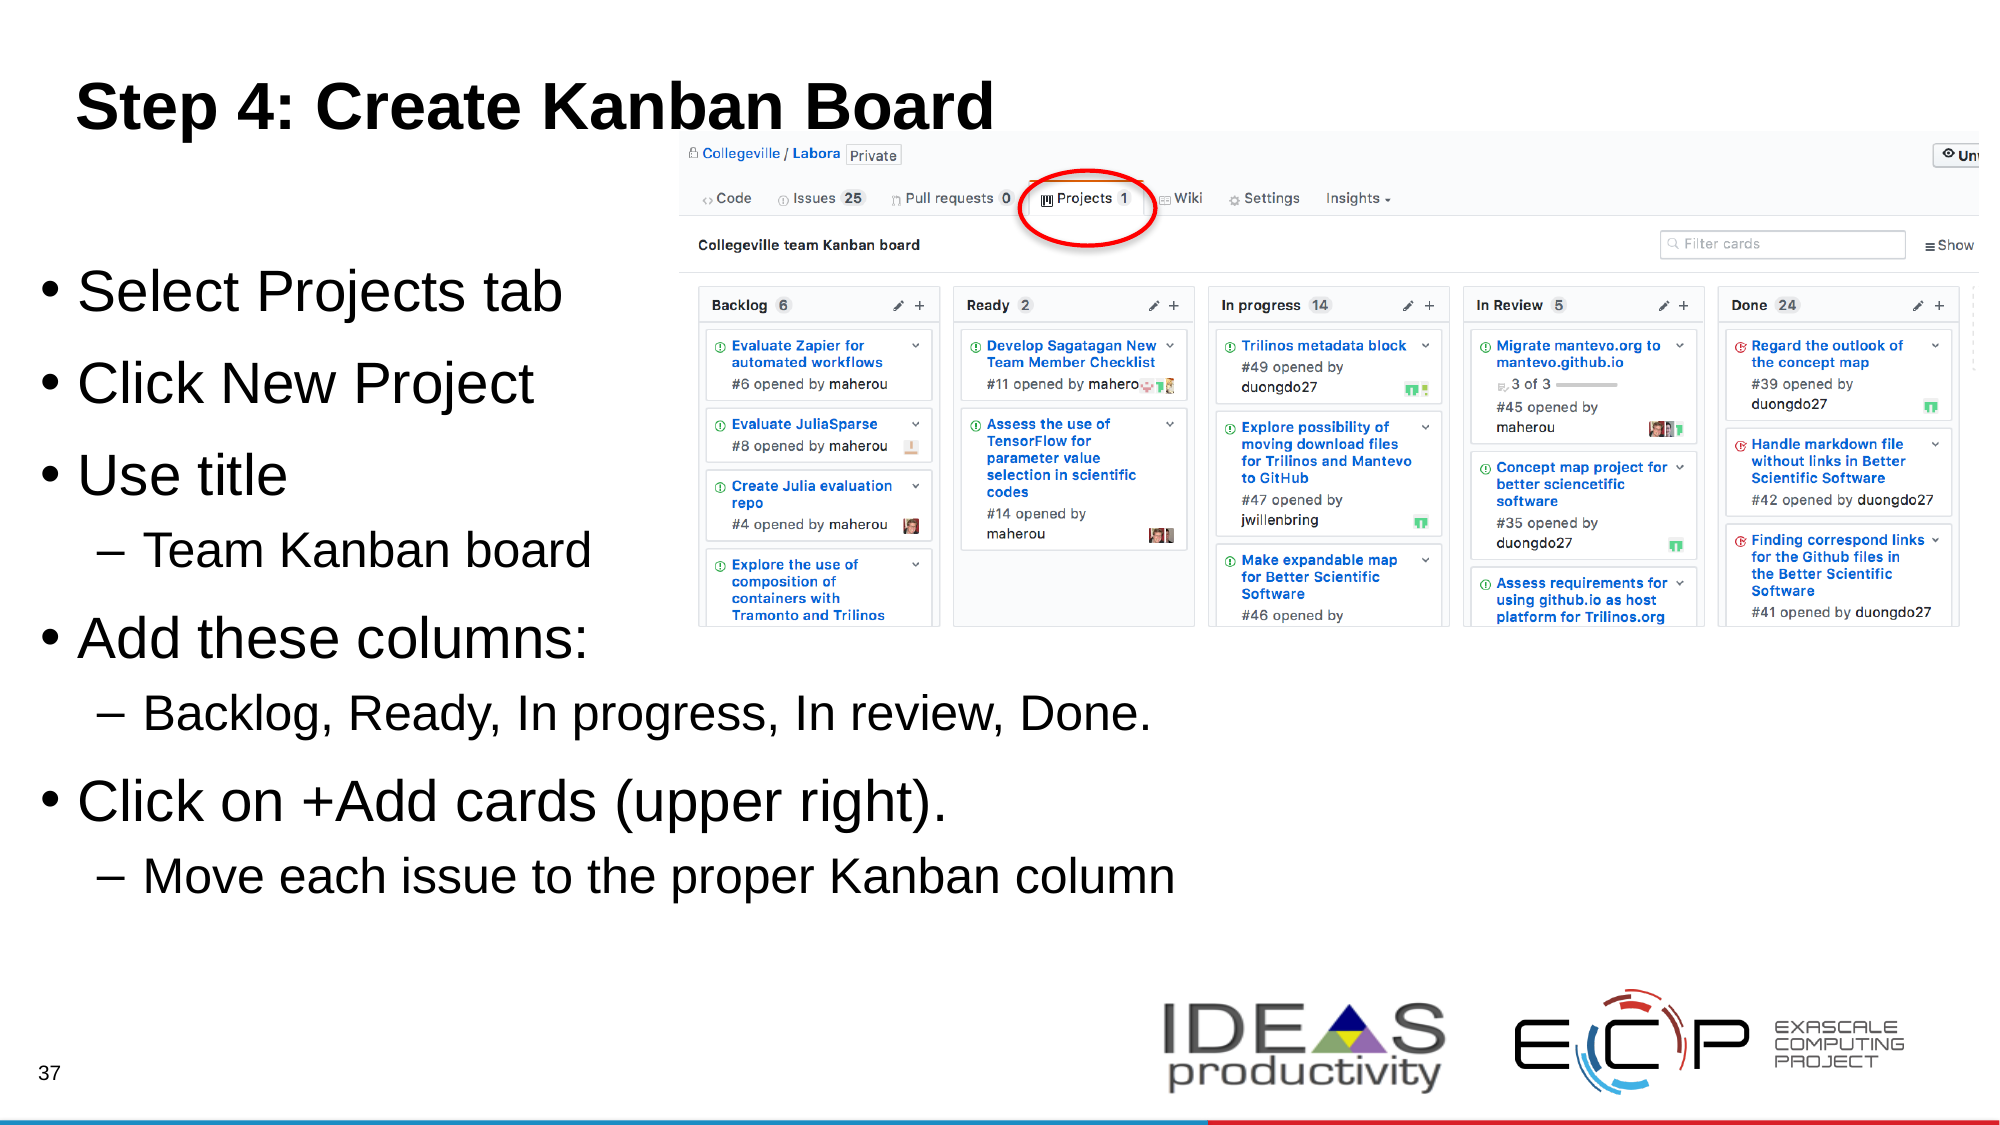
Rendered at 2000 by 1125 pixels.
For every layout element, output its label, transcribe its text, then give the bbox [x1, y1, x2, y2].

title Step 4: Create Kanban Board [59, 67, 1926, 152]
picture [1152, 995, 1456, 1101]
list Select Projects tab Click New Project Use title Team Kanban board Add these columns: Backlog, Ready, In progress, In review, Done. Click on +Add cards (upper right). Move each issue to the proper Kanban column [24, 253, 1891, 918]
picture [1515, 989, 1904, 1095]
picture [678, 131, 1979, 694]
